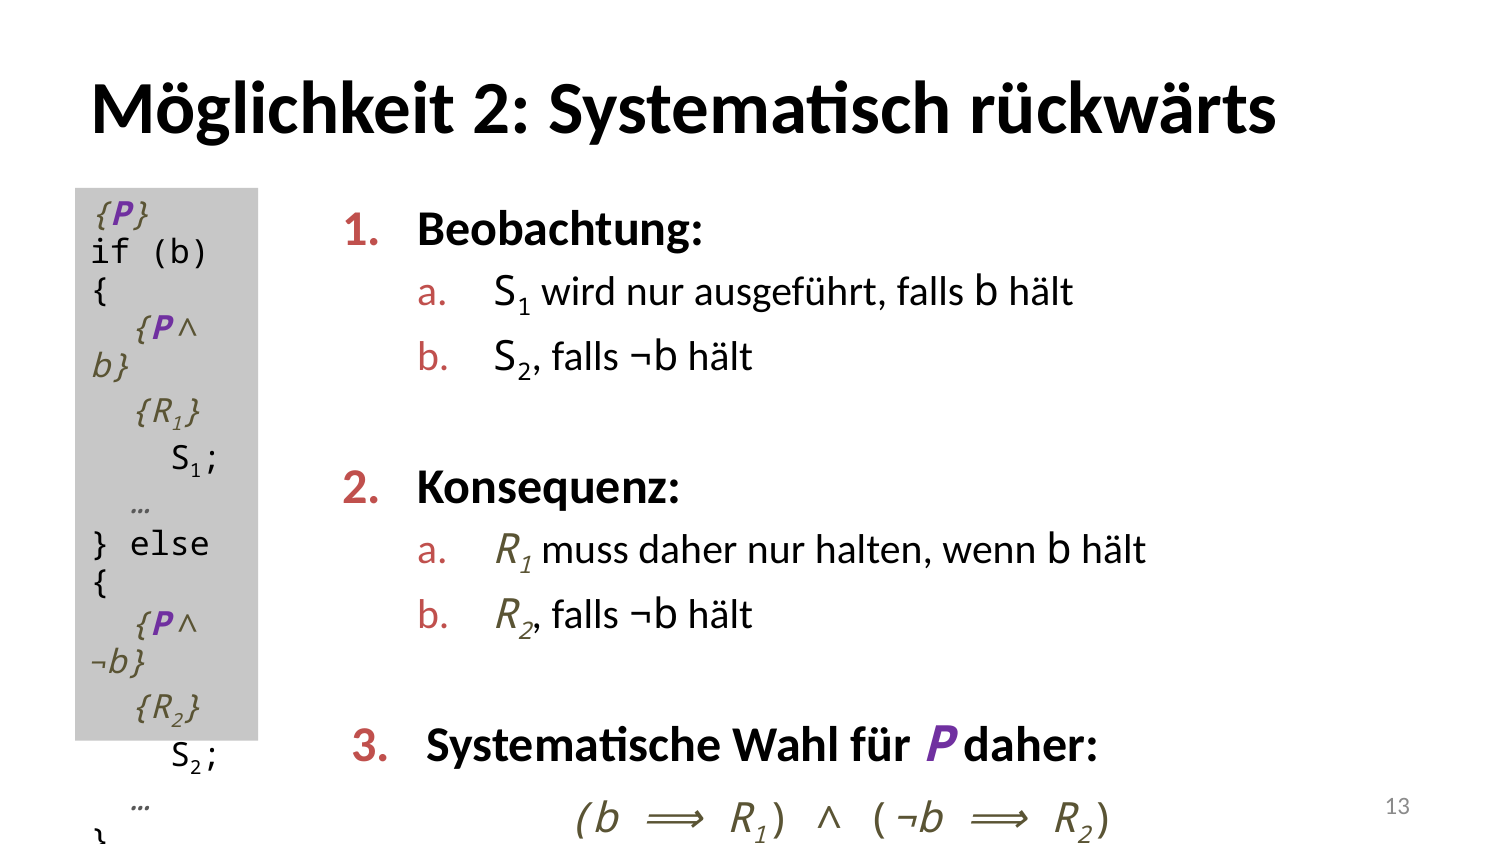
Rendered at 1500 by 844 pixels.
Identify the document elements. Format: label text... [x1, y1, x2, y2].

slide_number 13 [1074, 782, 1425, 827]
title Möglichkeit 2: Systematisch rückwärts [75, 33, 1425, 175]
list Beobachtung: ​S1 wird nur ausgeführt, falls b hält ​S2, falls ¬b hält Konsequenz: ​R1 muss daher nur halten, wenn b hält ​R2, falls ¬b hält Systematische Wahl für P daher: (b ⟹ R1) ∧ (¬b ⟹ R2) [327, 187, 1447, 741]
text_box {P} if (b) { {P ∧ b} {R1} S1; … } else { {P ∧ ¬b} {R2} S2; … } … [75, 187, 259, 741]
